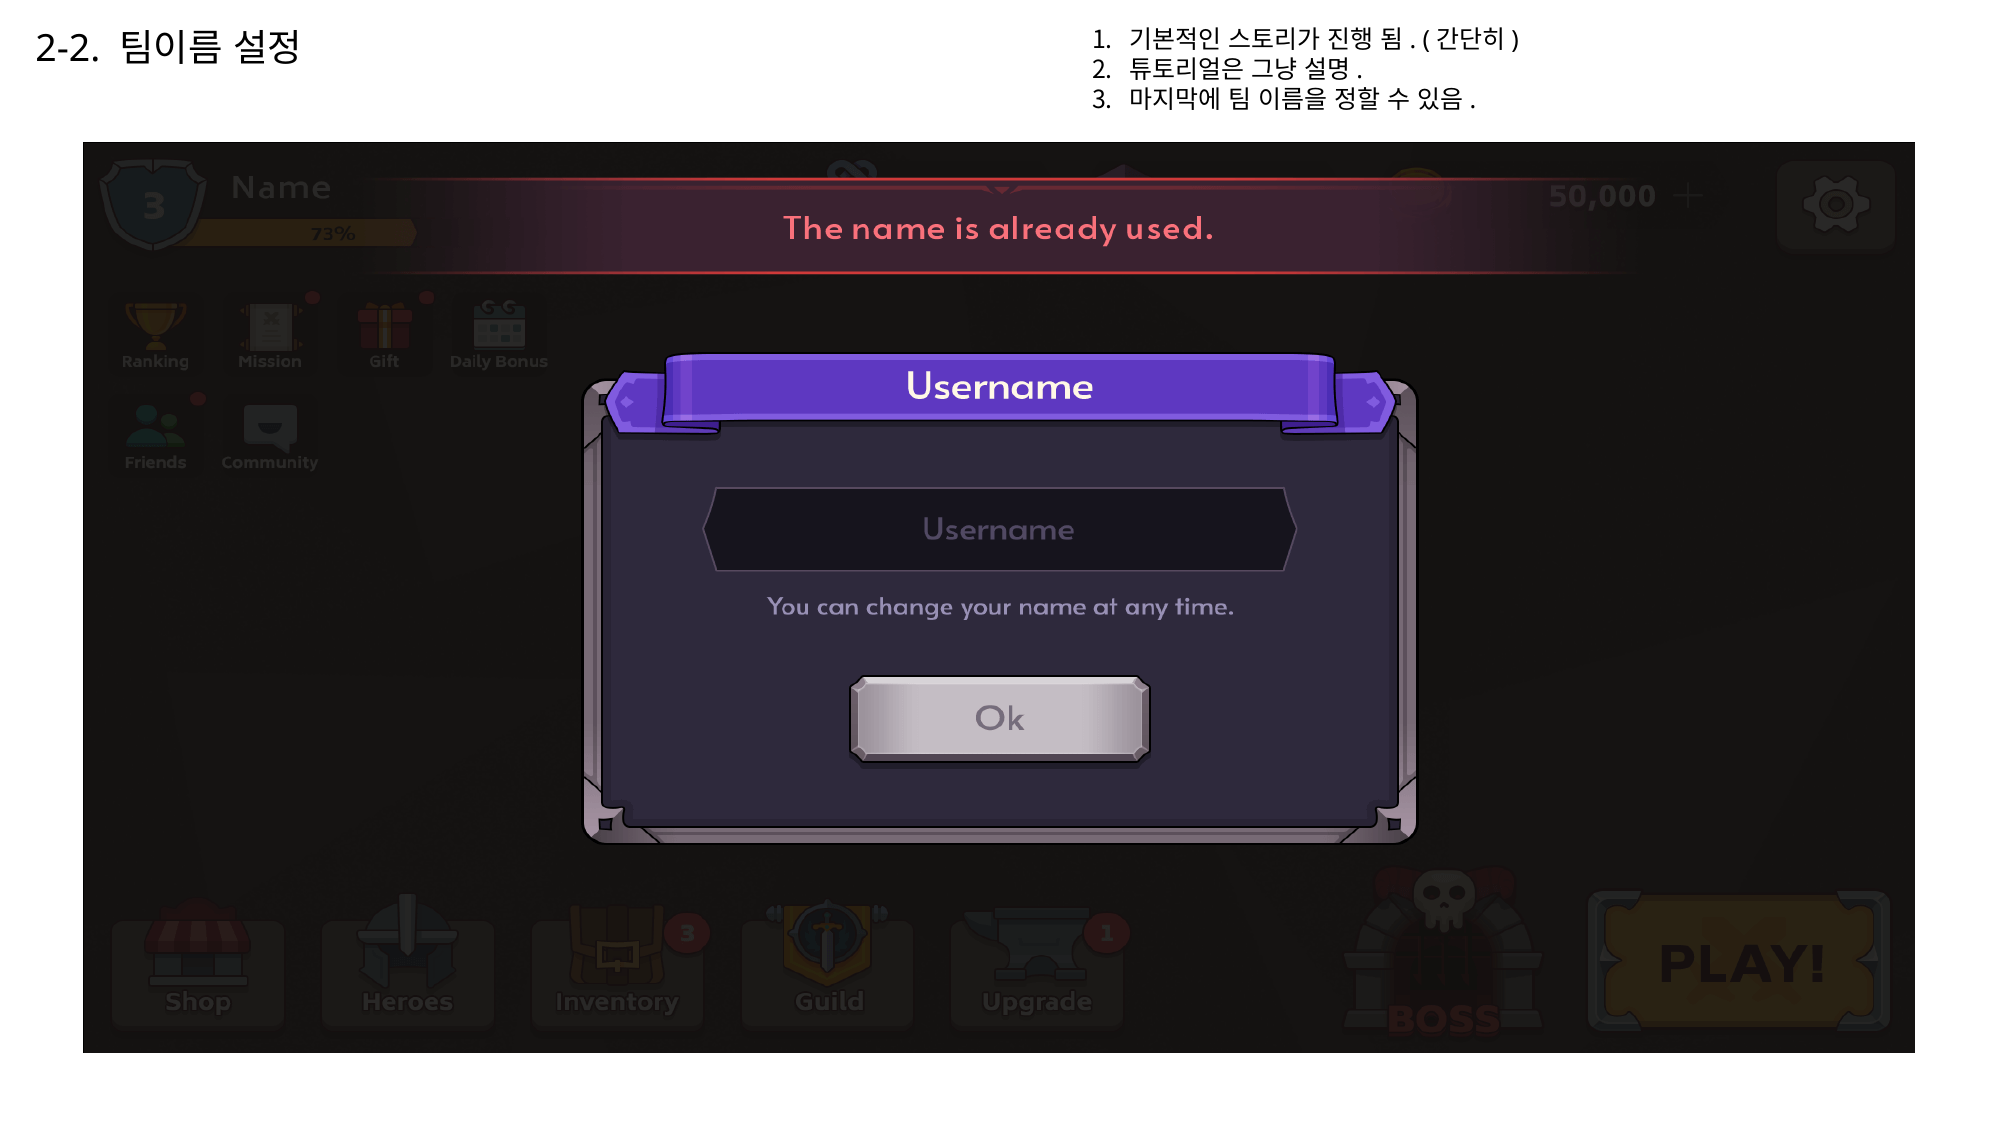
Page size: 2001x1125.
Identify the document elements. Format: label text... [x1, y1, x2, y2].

text_box 기본적인 스토리가 진행 됨. (간단히) 튜토리얼은 그냥 설명. 마지막에 팀 이름을 정할 수 있음. [1077, 16, 1956, 121]
text_box 2-2. 팀이름 설정 [20, 16, 1077, 76]
picture [84, 142, 1915, 1053]
